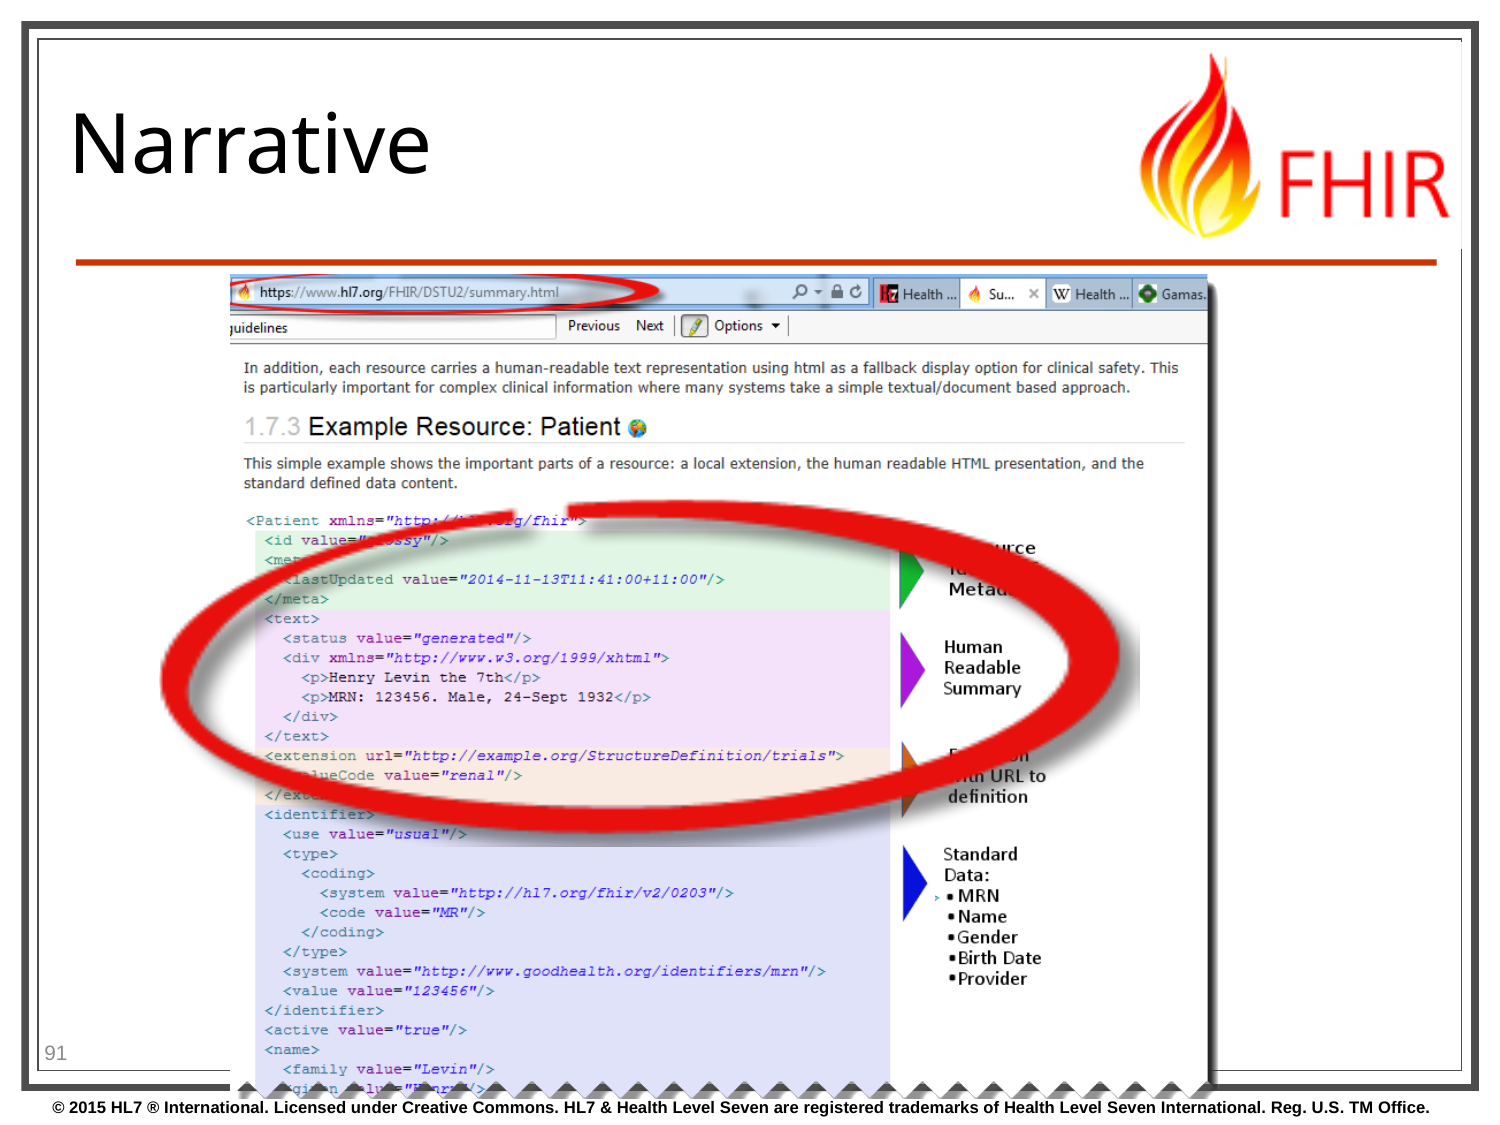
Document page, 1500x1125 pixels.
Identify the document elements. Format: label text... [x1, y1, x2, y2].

slide_number 91 [29, 1034, 148, 1071]
title Narrative [53, 54, 1122, 244]
picture [159, 274, 1226, 1099]
picture [1127, 42, 1462, 249]
